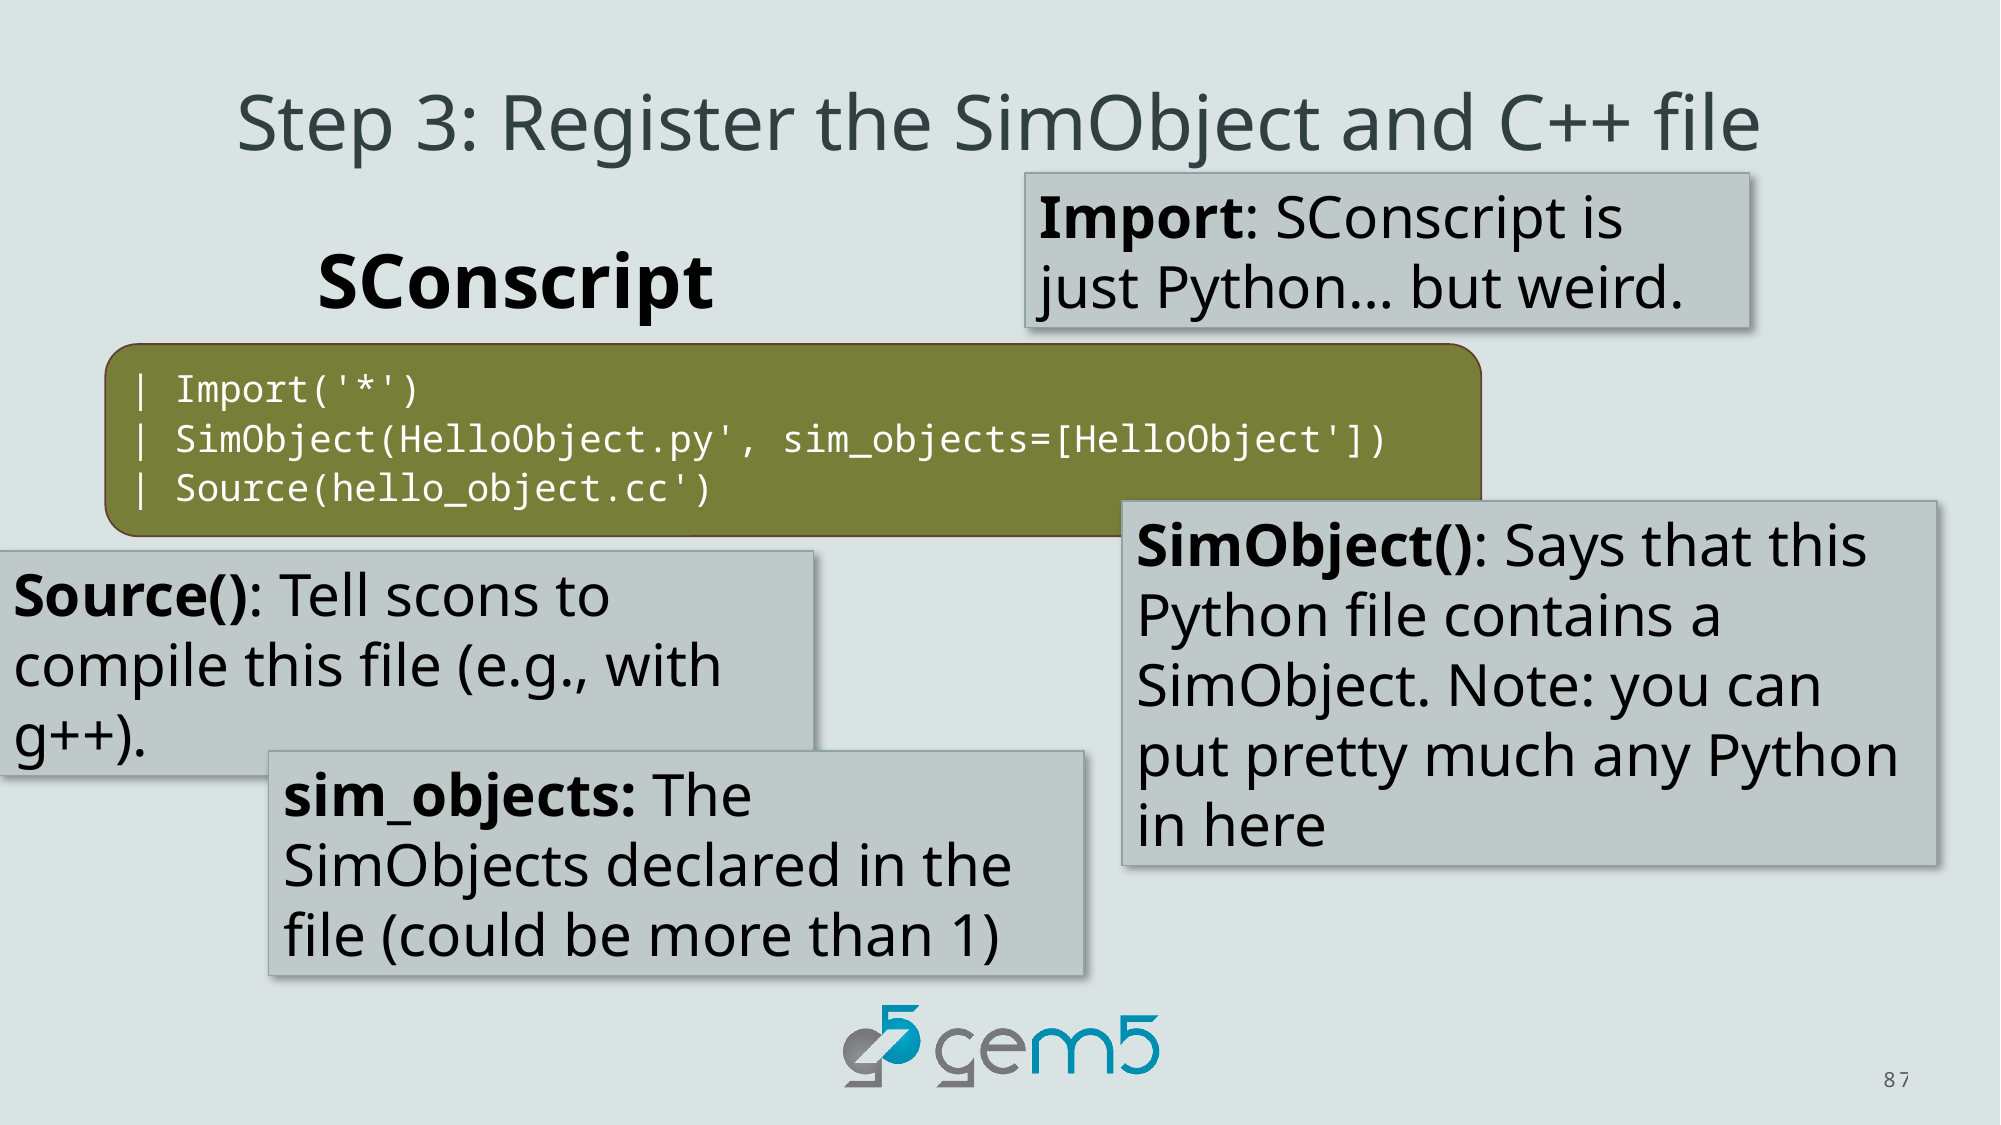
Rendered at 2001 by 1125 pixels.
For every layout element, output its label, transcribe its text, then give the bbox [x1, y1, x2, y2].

text_box Import: SConscript is just Python… but weird. [1024, 172, 1750, 328]
picture [807, 965, 1193, 1120]
text_box SConscript [302, 225, 730, 331]
text_box sim_objects: The SimObjects declared in the file (could be more than 1) [268, 750, 1085, 976]
text_box Source(): Tell scons to compile this file (e.g., with g++). [0, 550, 814, 776]
text_box SimObject(): Says that this Python file contains a SimObject. Note: you can put pretty much any Python in here [1121, 500, 1938, 866]
text_box | Import('*') | SimObject(HelloObject.py', sim_objects=[HelloObject']) | Source(hello_object.cc') [104, 343, 1483, 538]
slide_number 87 [1637, 1042, 1927, 1119]
title Step 3: Register the SimObject and C++ file [162, 64, 1838, 173]
